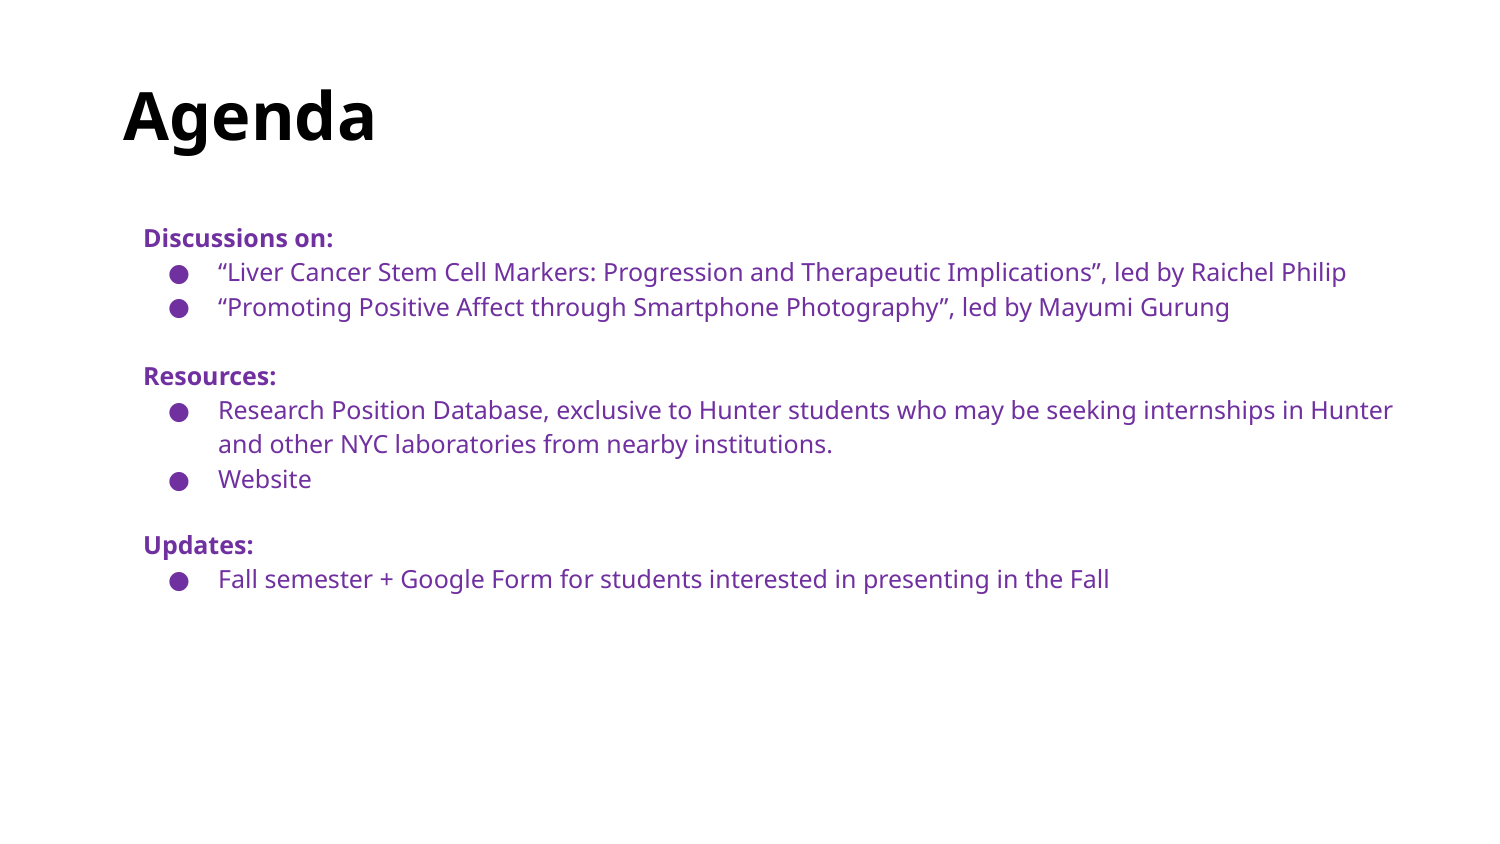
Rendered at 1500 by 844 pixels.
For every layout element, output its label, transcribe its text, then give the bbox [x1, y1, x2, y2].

text_box Discussions on: “Liver Cancer Stem Cell Markers: Progression and Therapeutic Implications”, led by Raichel Philip “Promoting Positive Affect through Smartphone Photography”, led by Mayumi Gurung Resources: Research Position Database, exclusive to Hunter students who may be seeking internships in Hunter and other NYC laboratories from nearby institutions. Website Updates: Fall semester + Google Form for students interested in presenting in the Fall [128, 202, 1411, 782]
text_box Agenda [108, 58, 750, 155]
